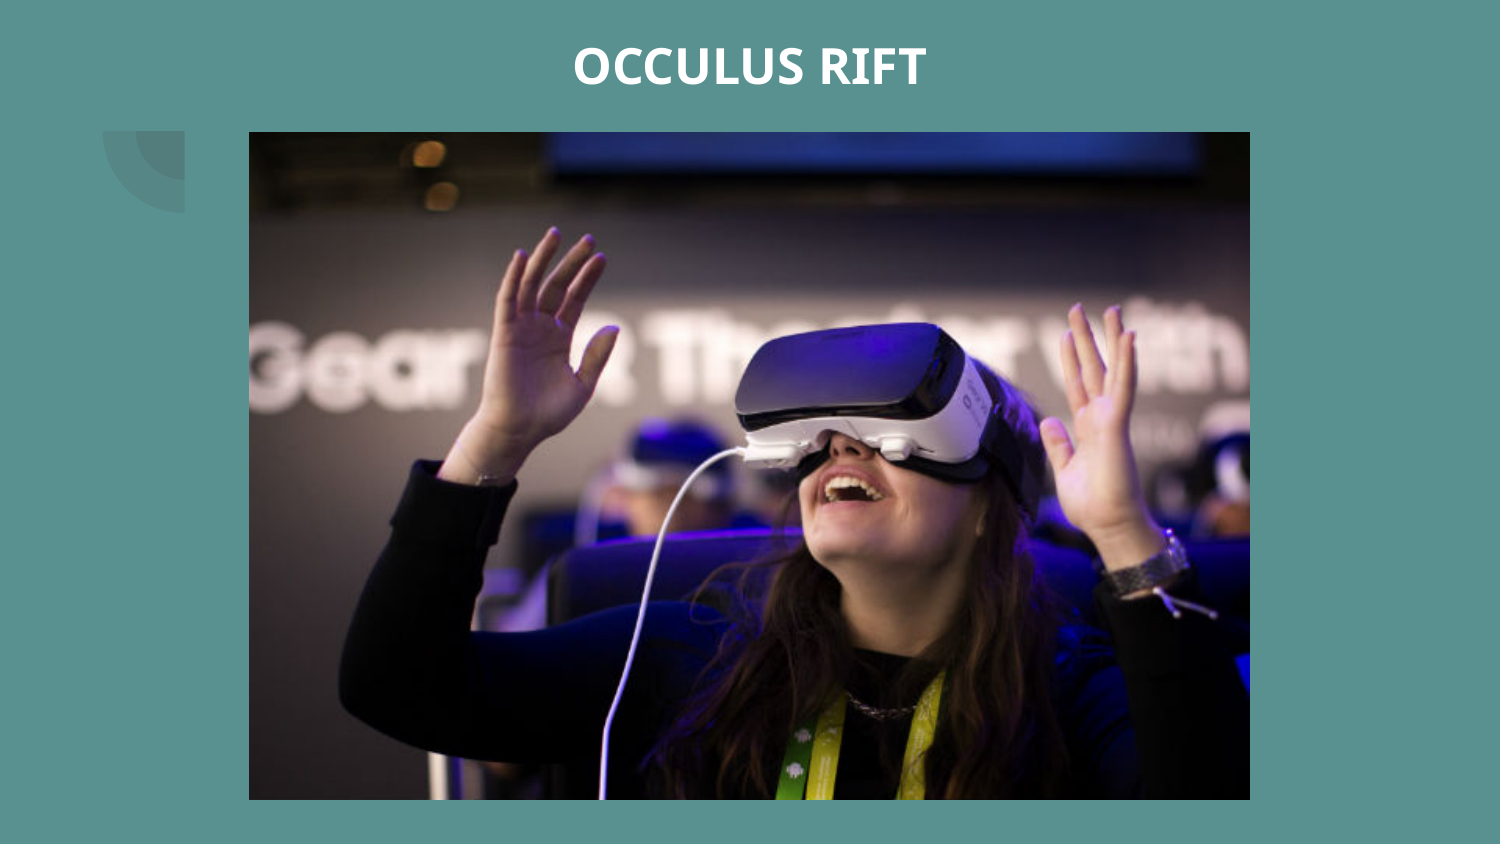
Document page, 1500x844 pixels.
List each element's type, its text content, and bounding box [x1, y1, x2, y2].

picture [249, 131, 1251, 800]
title OCCULUS RIFT [557, 19, 1164, 130]
